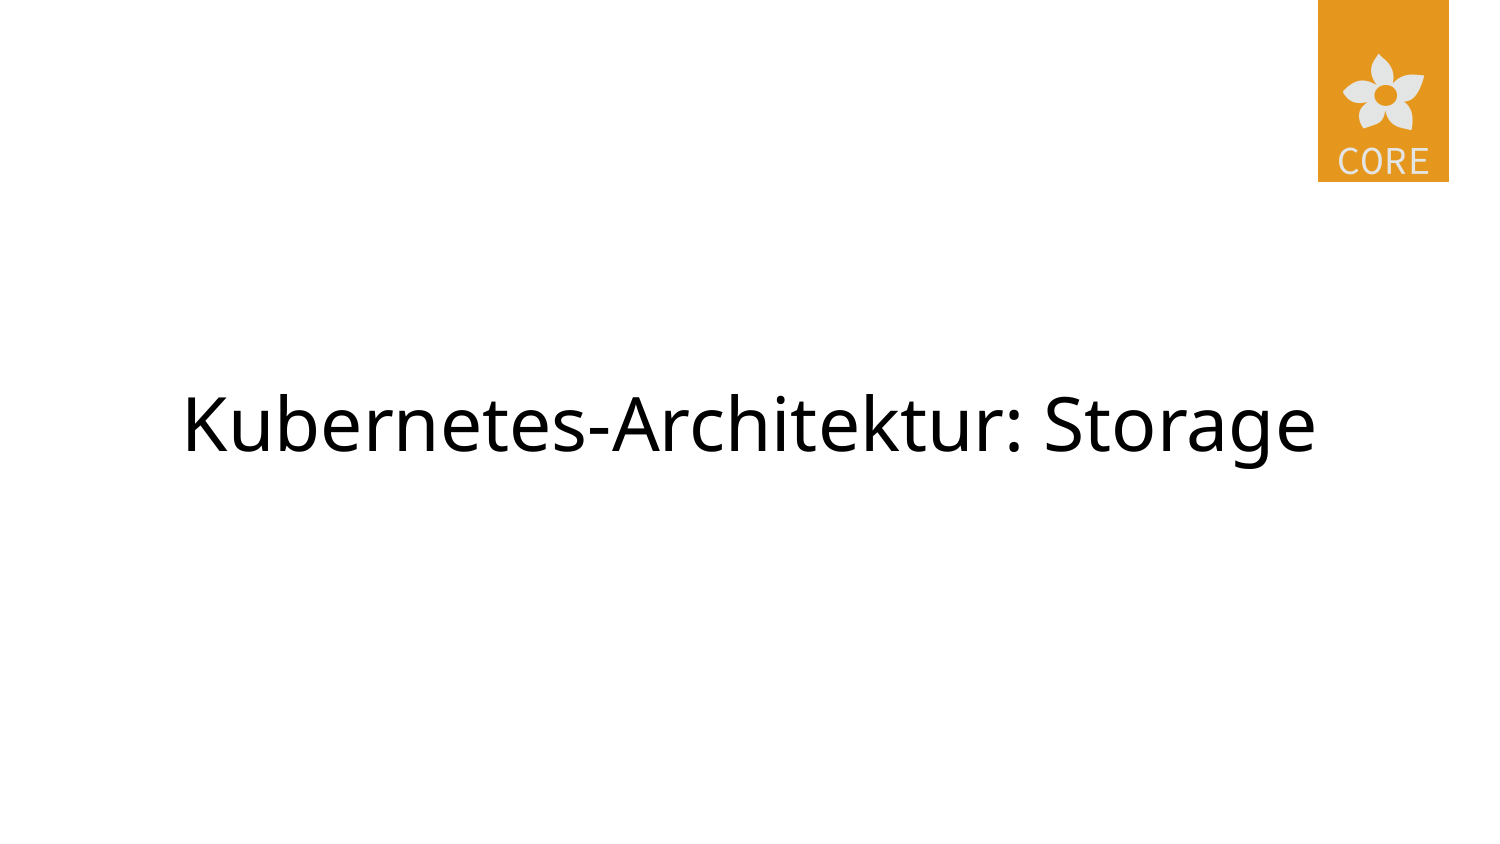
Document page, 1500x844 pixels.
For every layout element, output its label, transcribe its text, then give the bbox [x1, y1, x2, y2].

picture [1318, 0, 1449, 182]
title Kubernetes-Architektur: Storage [51, 352, 1449, 491]
